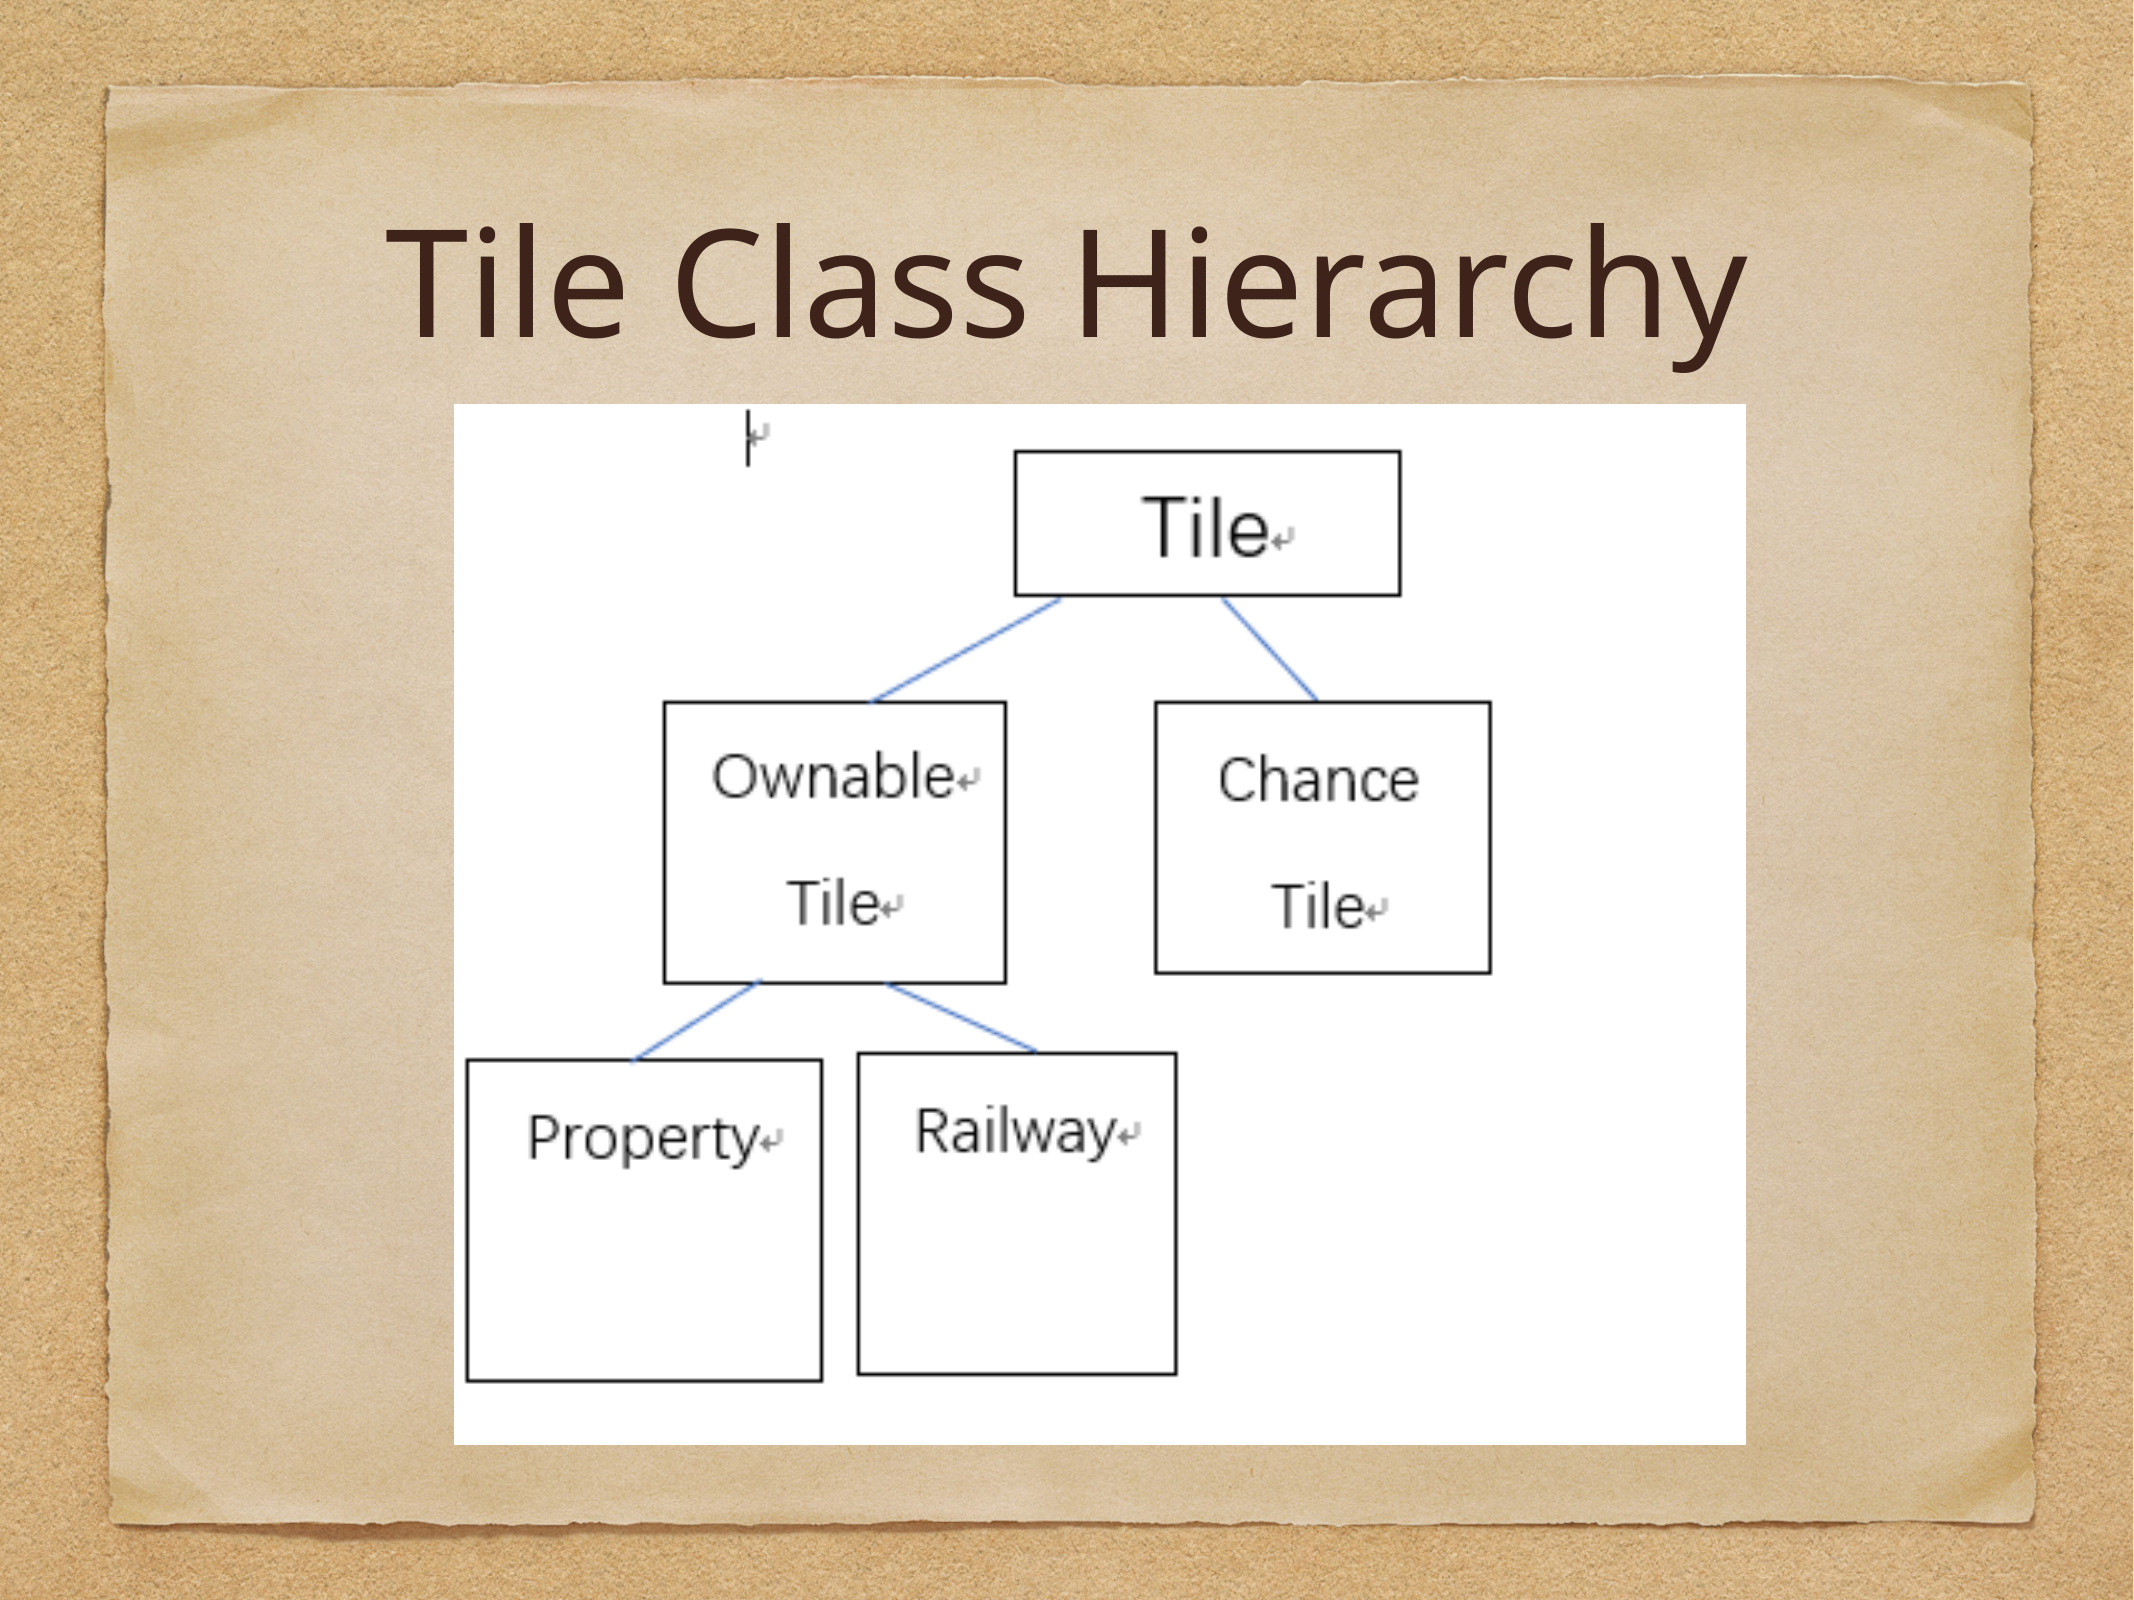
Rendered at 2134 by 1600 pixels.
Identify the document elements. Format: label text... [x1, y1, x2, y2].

title Tile Class Hierarchy [207, 103, 1926, 451]
picture [0, 0, 2134, 1600]
